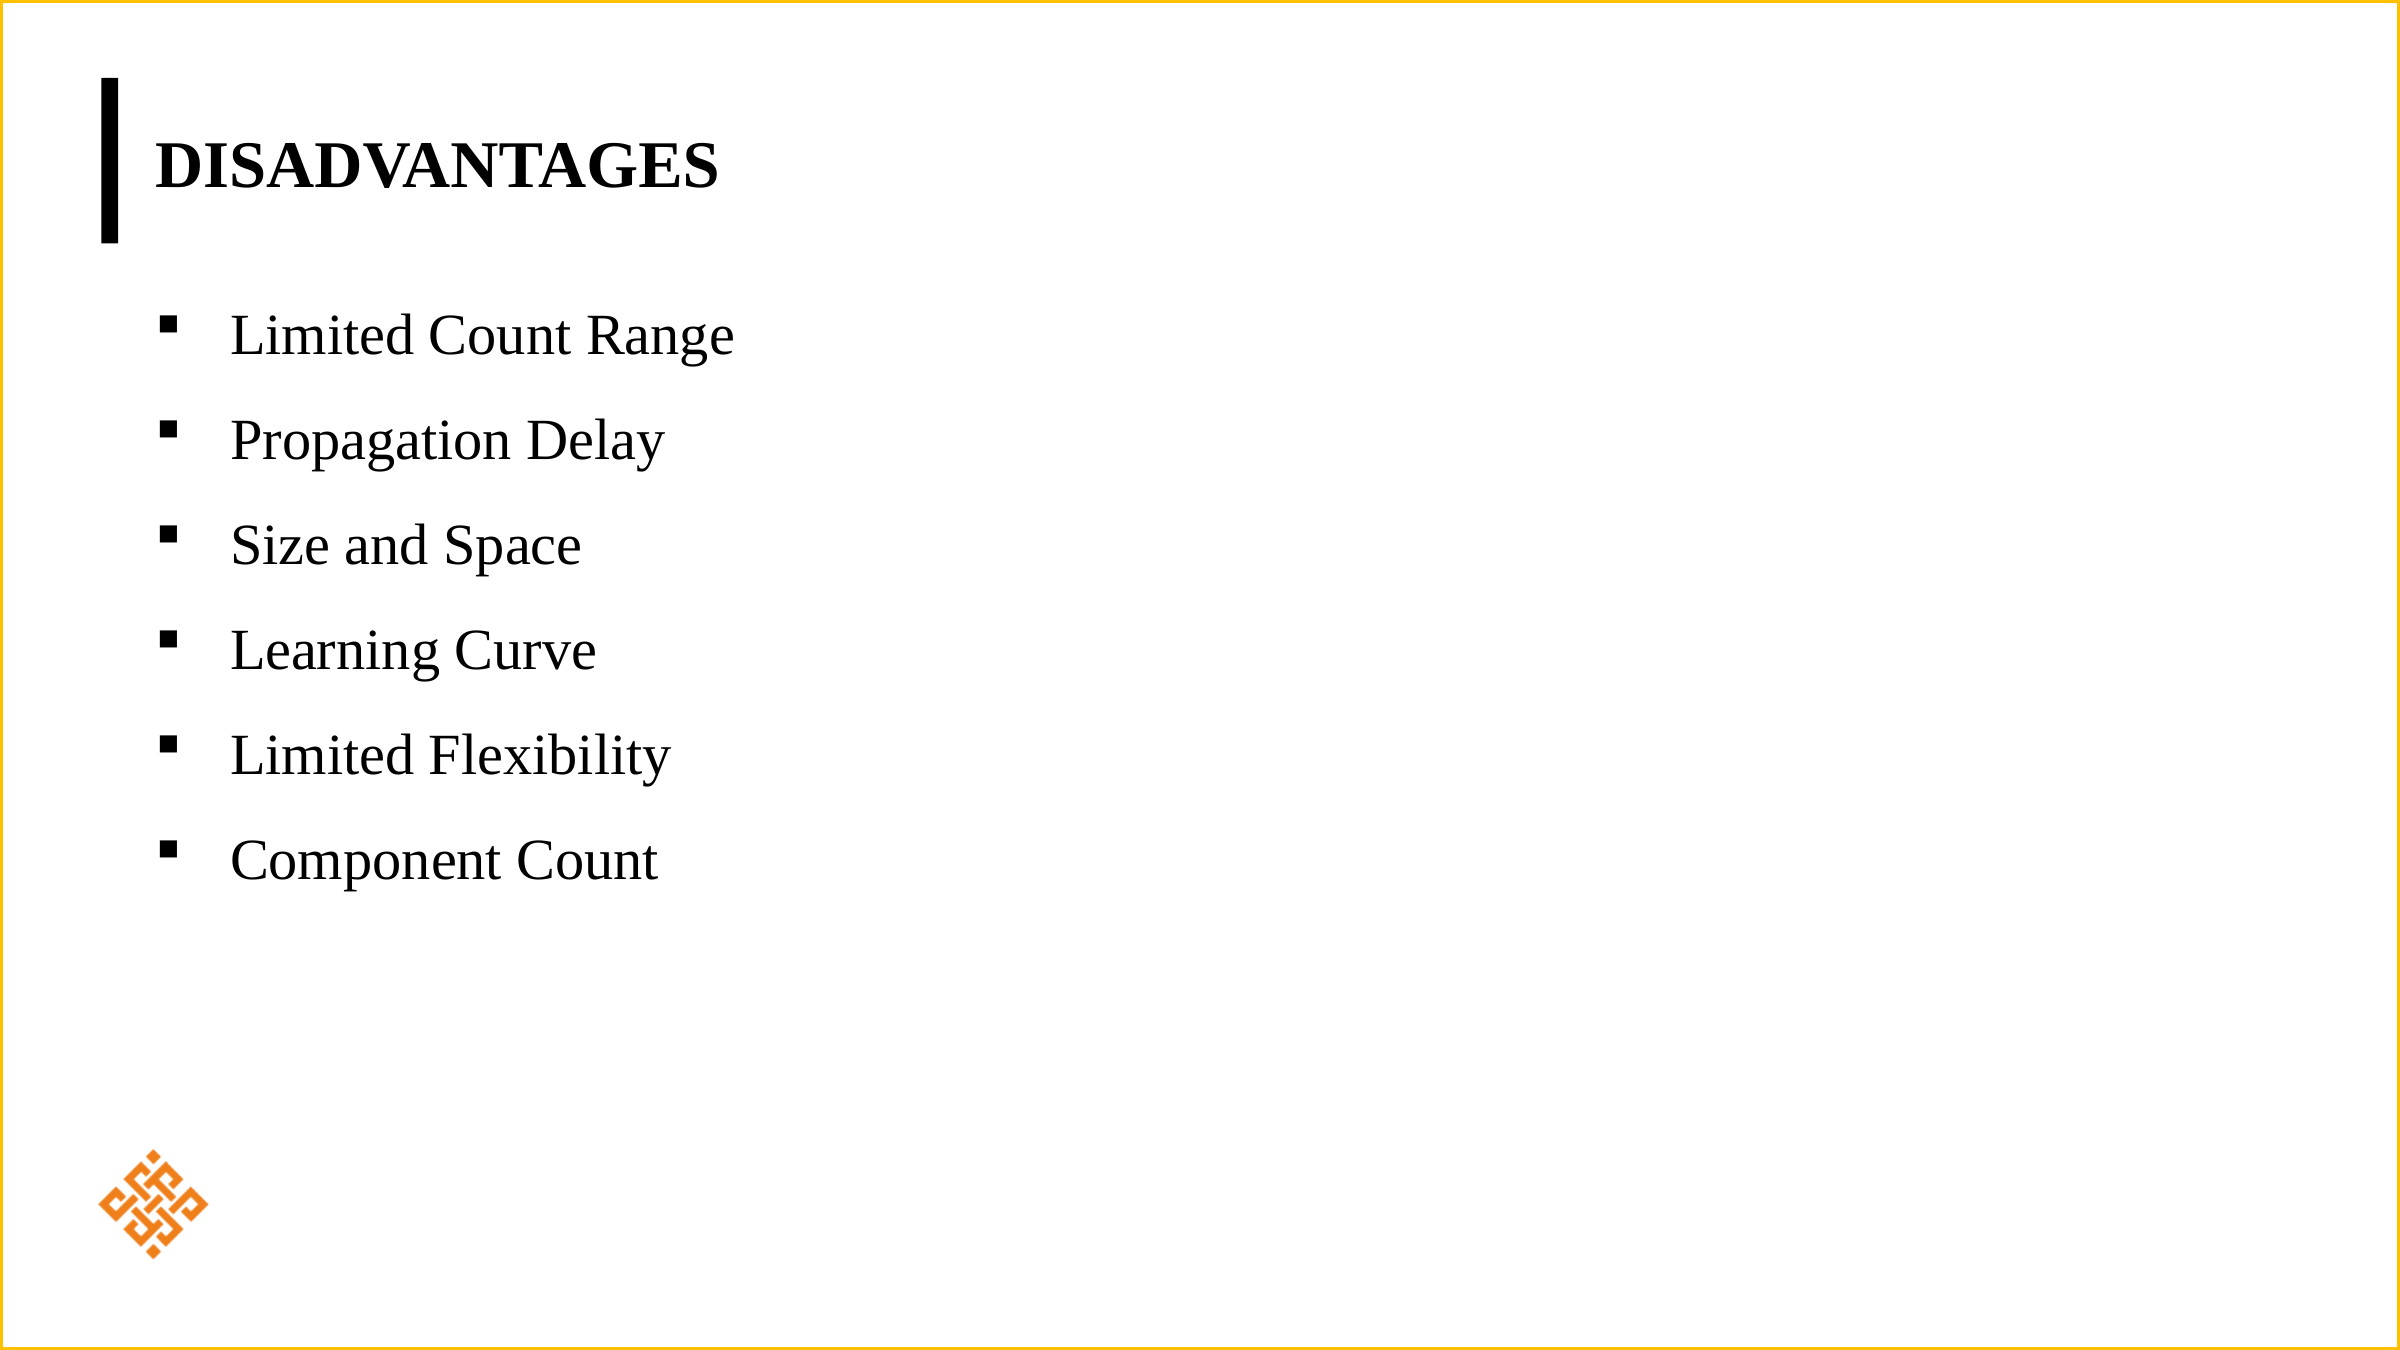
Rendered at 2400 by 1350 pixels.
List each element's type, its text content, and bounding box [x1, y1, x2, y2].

title Disadvantages [136, 77, 1360, 243]
picture [75, 1058, 235, 1350]
list Limited Count Range Propagation Delay Size and Space Learning Curve Limited Flexibility Component Count [136, 287, 2264, 1138]
